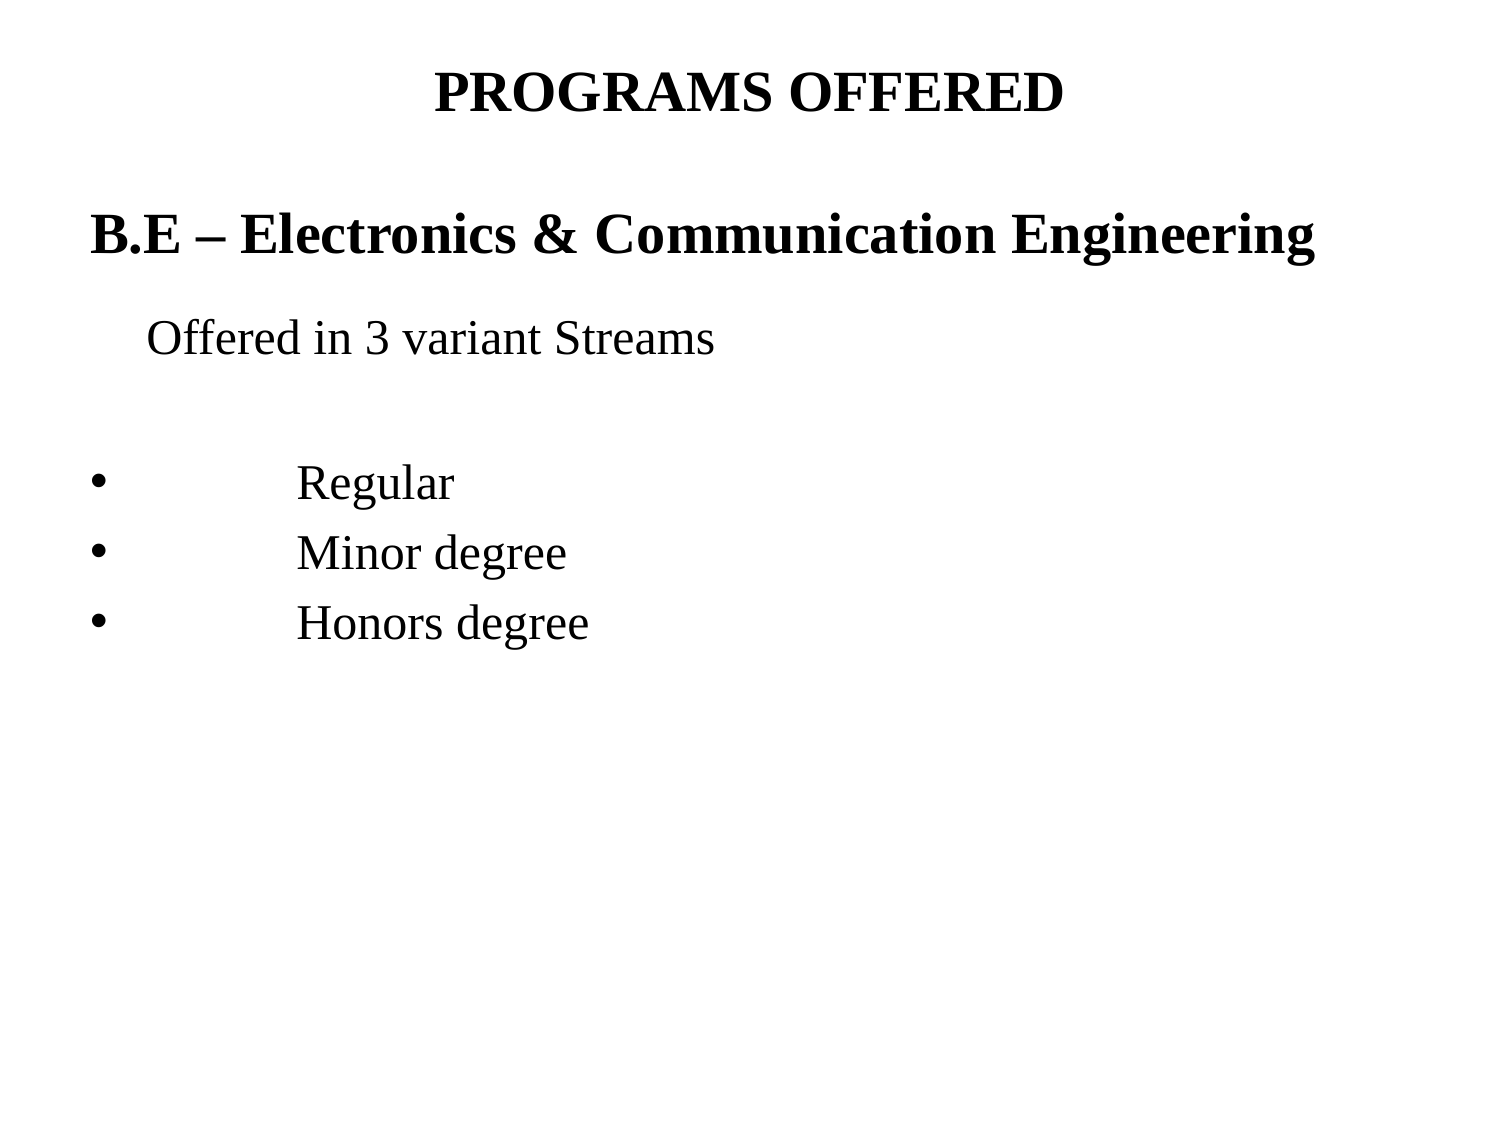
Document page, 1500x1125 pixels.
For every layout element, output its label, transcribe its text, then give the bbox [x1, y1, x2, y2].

list B.E – Electronics & Communication Engineering Offered in 3 variant Streams Regular Minor degree Honors degree [75, 190, 1350, 975]
title PROGRAMS OFFERED [75, 0, 1425, 190]
